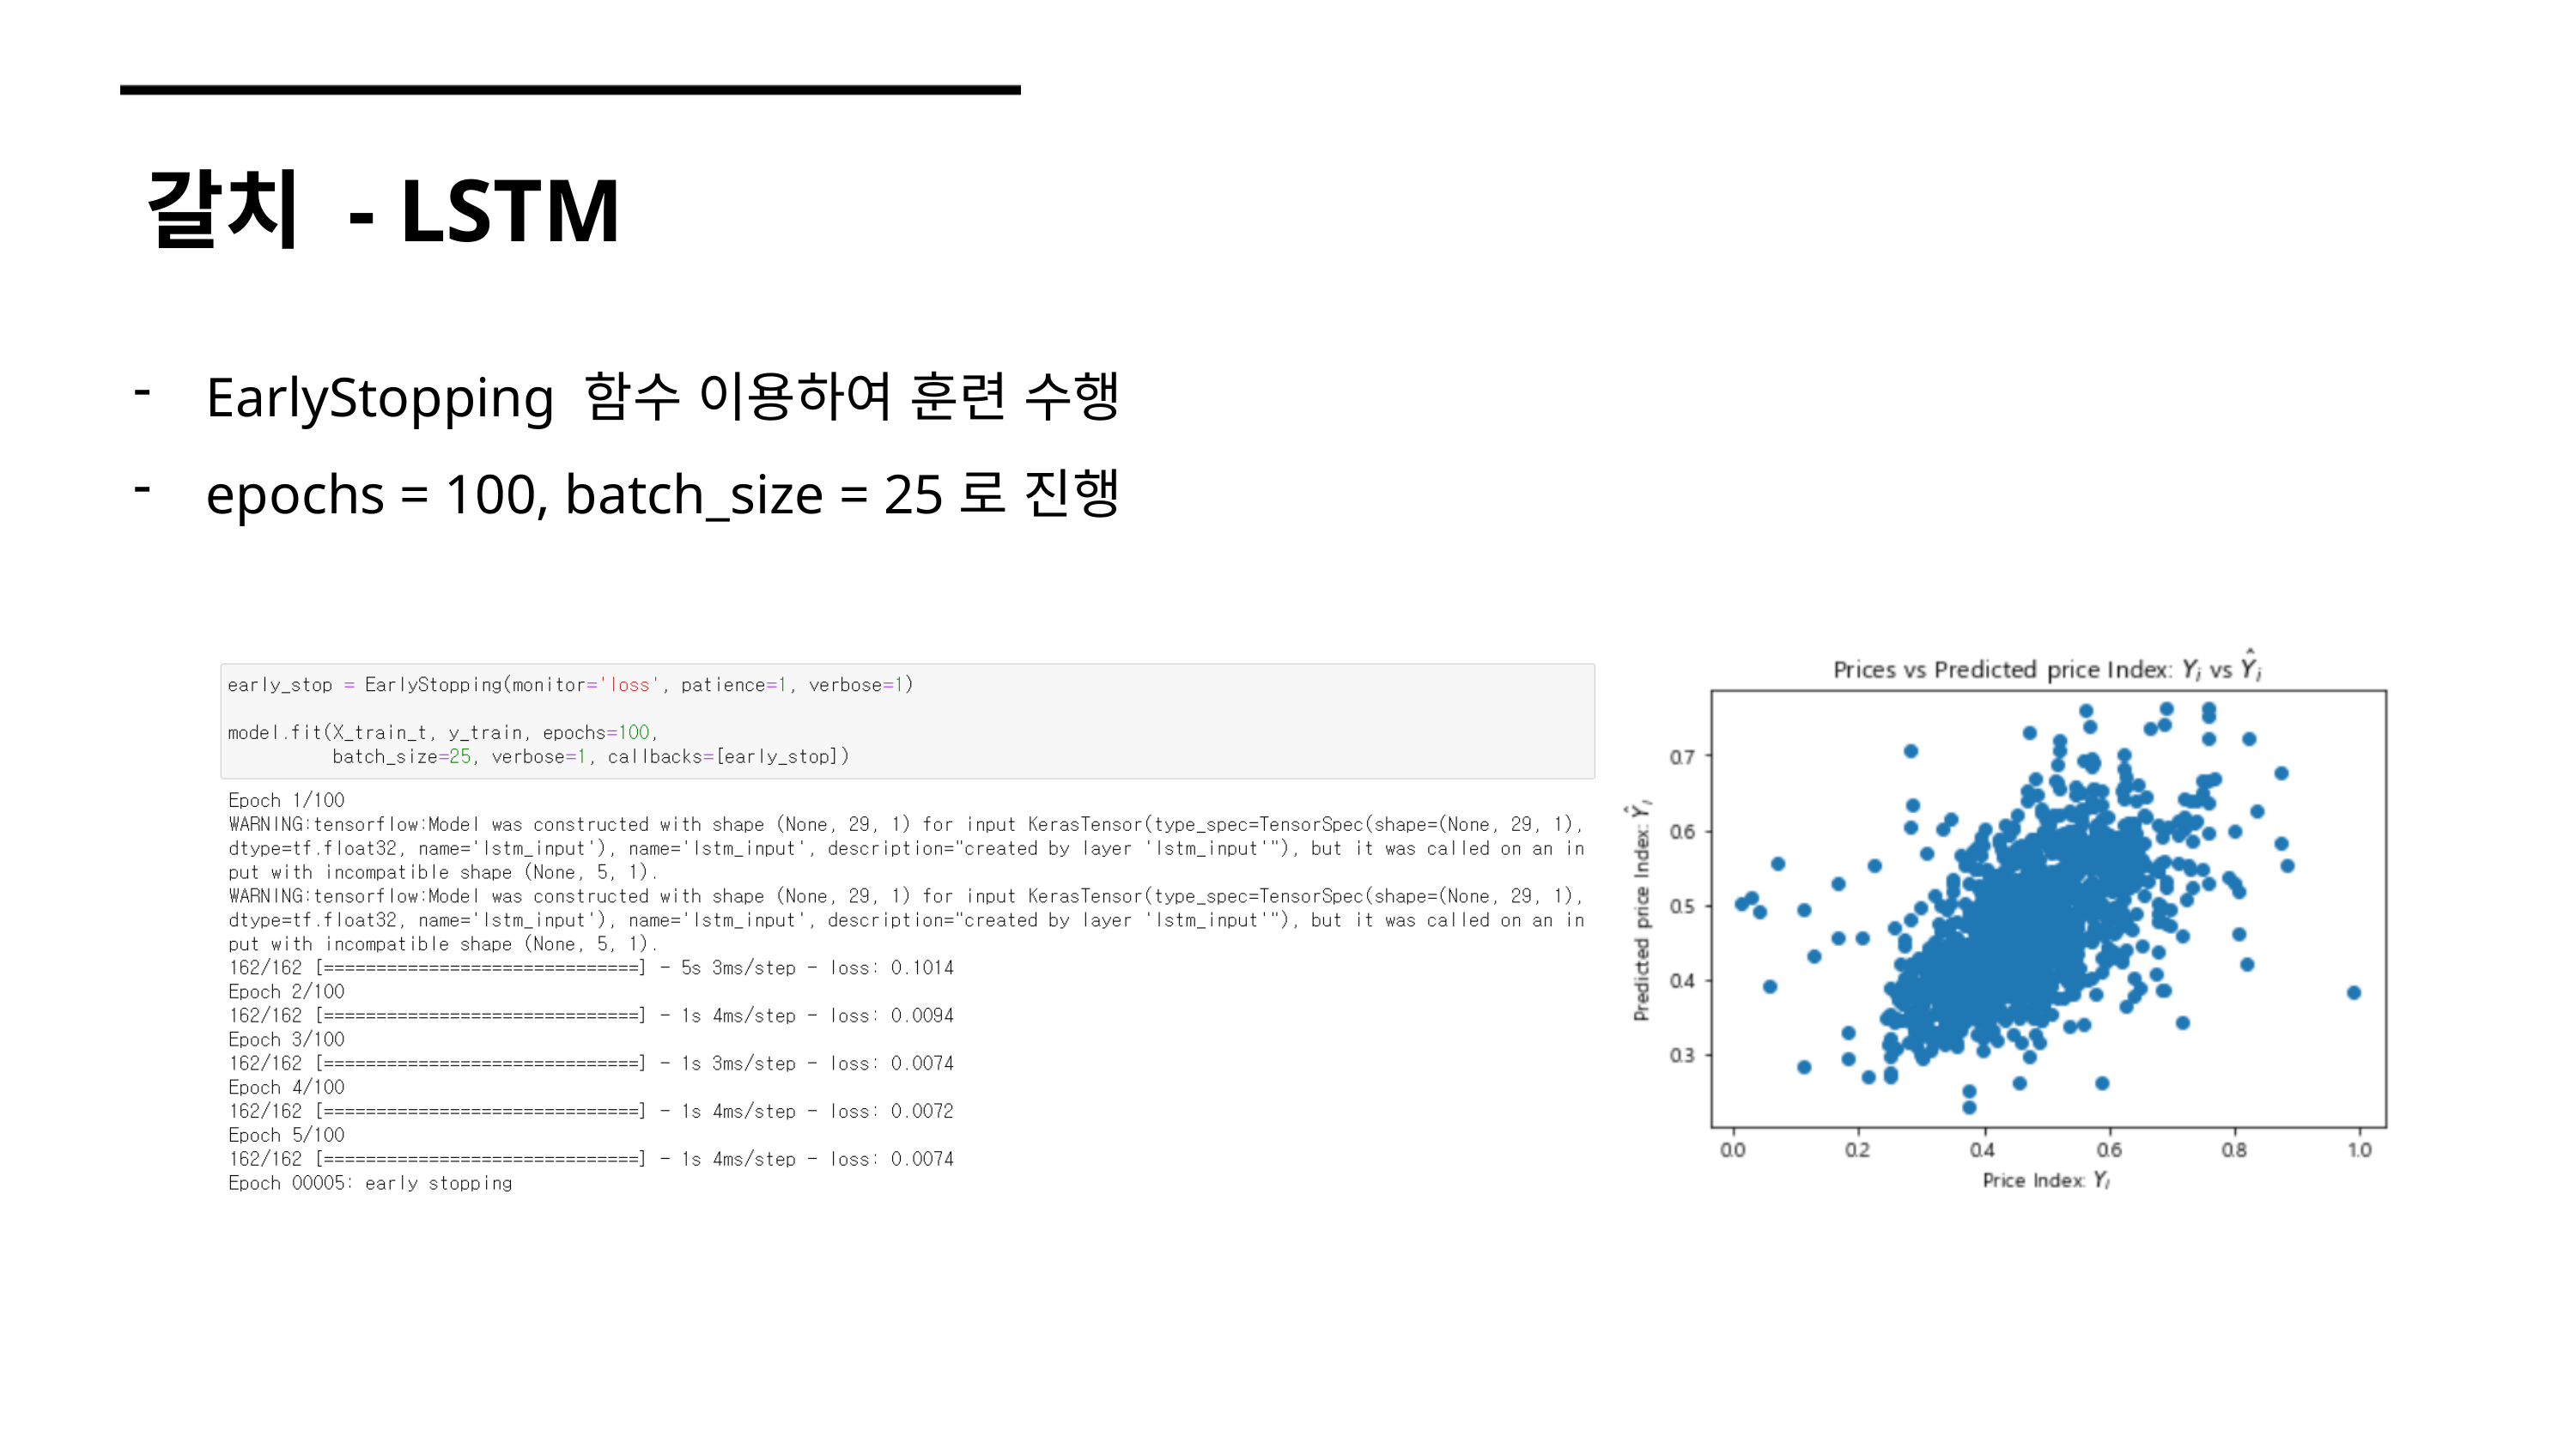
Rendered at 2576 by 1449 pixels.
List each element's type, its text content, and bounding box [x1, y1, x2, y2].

text_box EarlyStopping 함수 이용하여 훈련 수행 epochs = 100, batch_size = 25로 진행 [120, 324, 1399, 531]
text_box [120, 71, 1022, 109]
picture [214, 615, 2464, 1200]
text_box 갈치 - LSTM [132, 166, 1211, 248]
